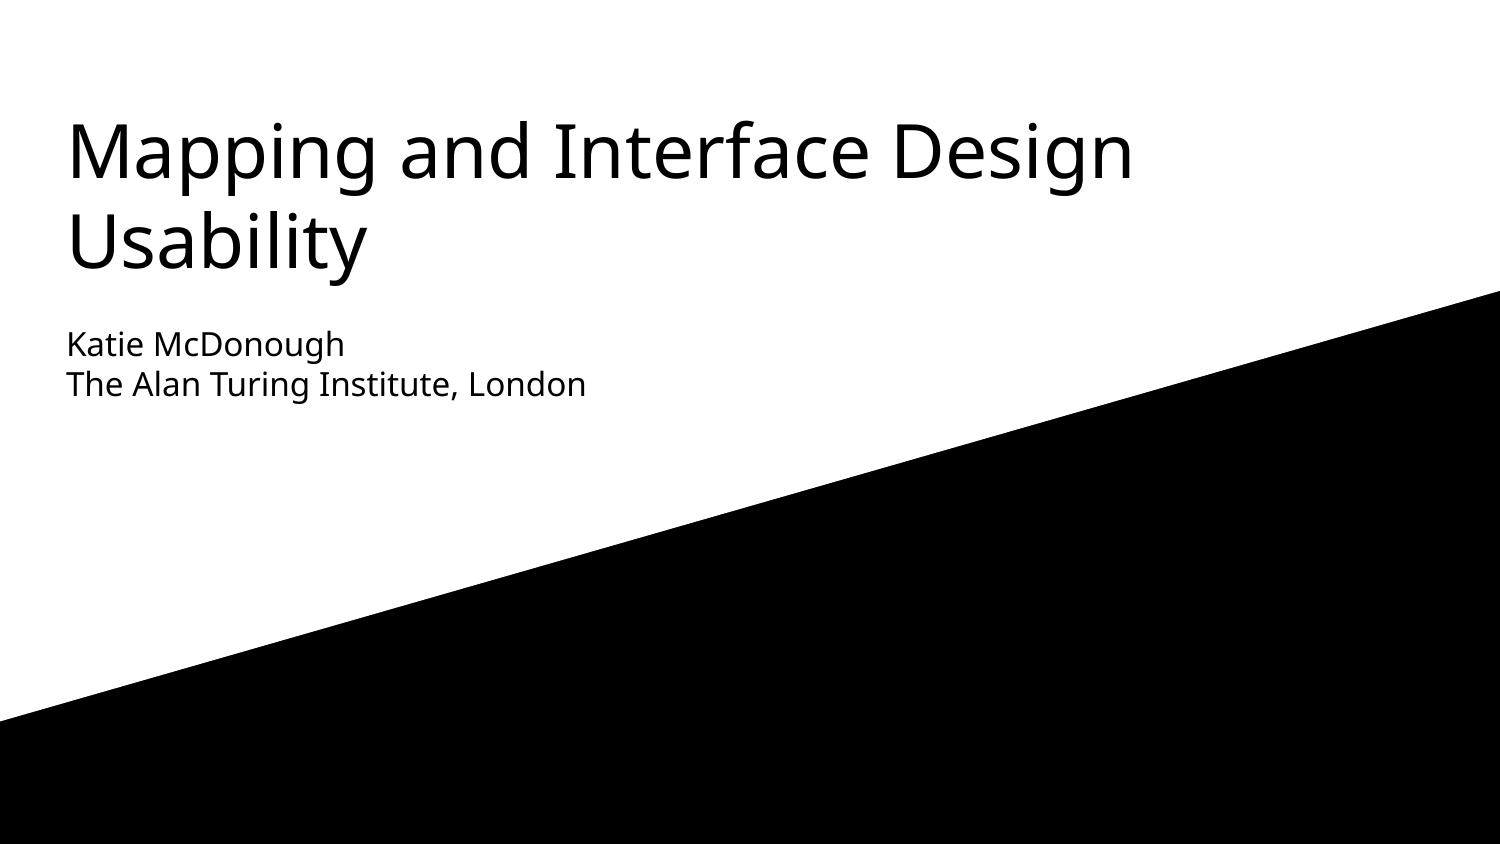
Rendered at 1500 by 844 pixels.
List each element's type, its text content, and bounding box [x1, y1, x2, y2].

title Mapping and Interface Design Usability [51, 88, 1449, 299]
subtitle Katie McDonough The Alan Turing Institute, London [51, 308, 748, 430]
